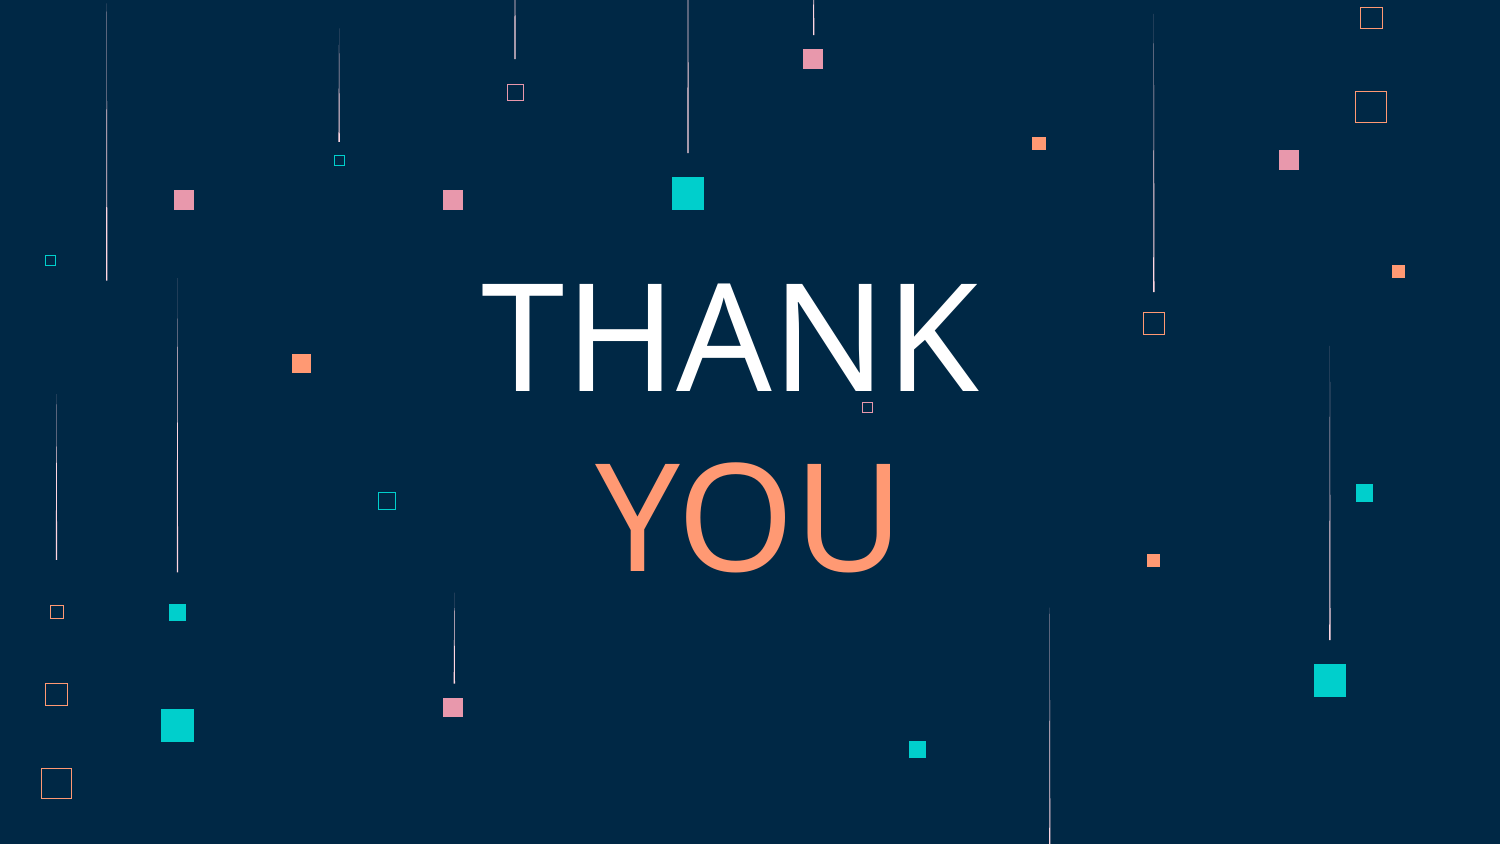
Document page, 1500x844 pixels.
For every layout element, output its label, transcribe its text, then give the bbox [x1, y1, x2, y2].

title THANK YOU [334, 245, 1166, 599]
